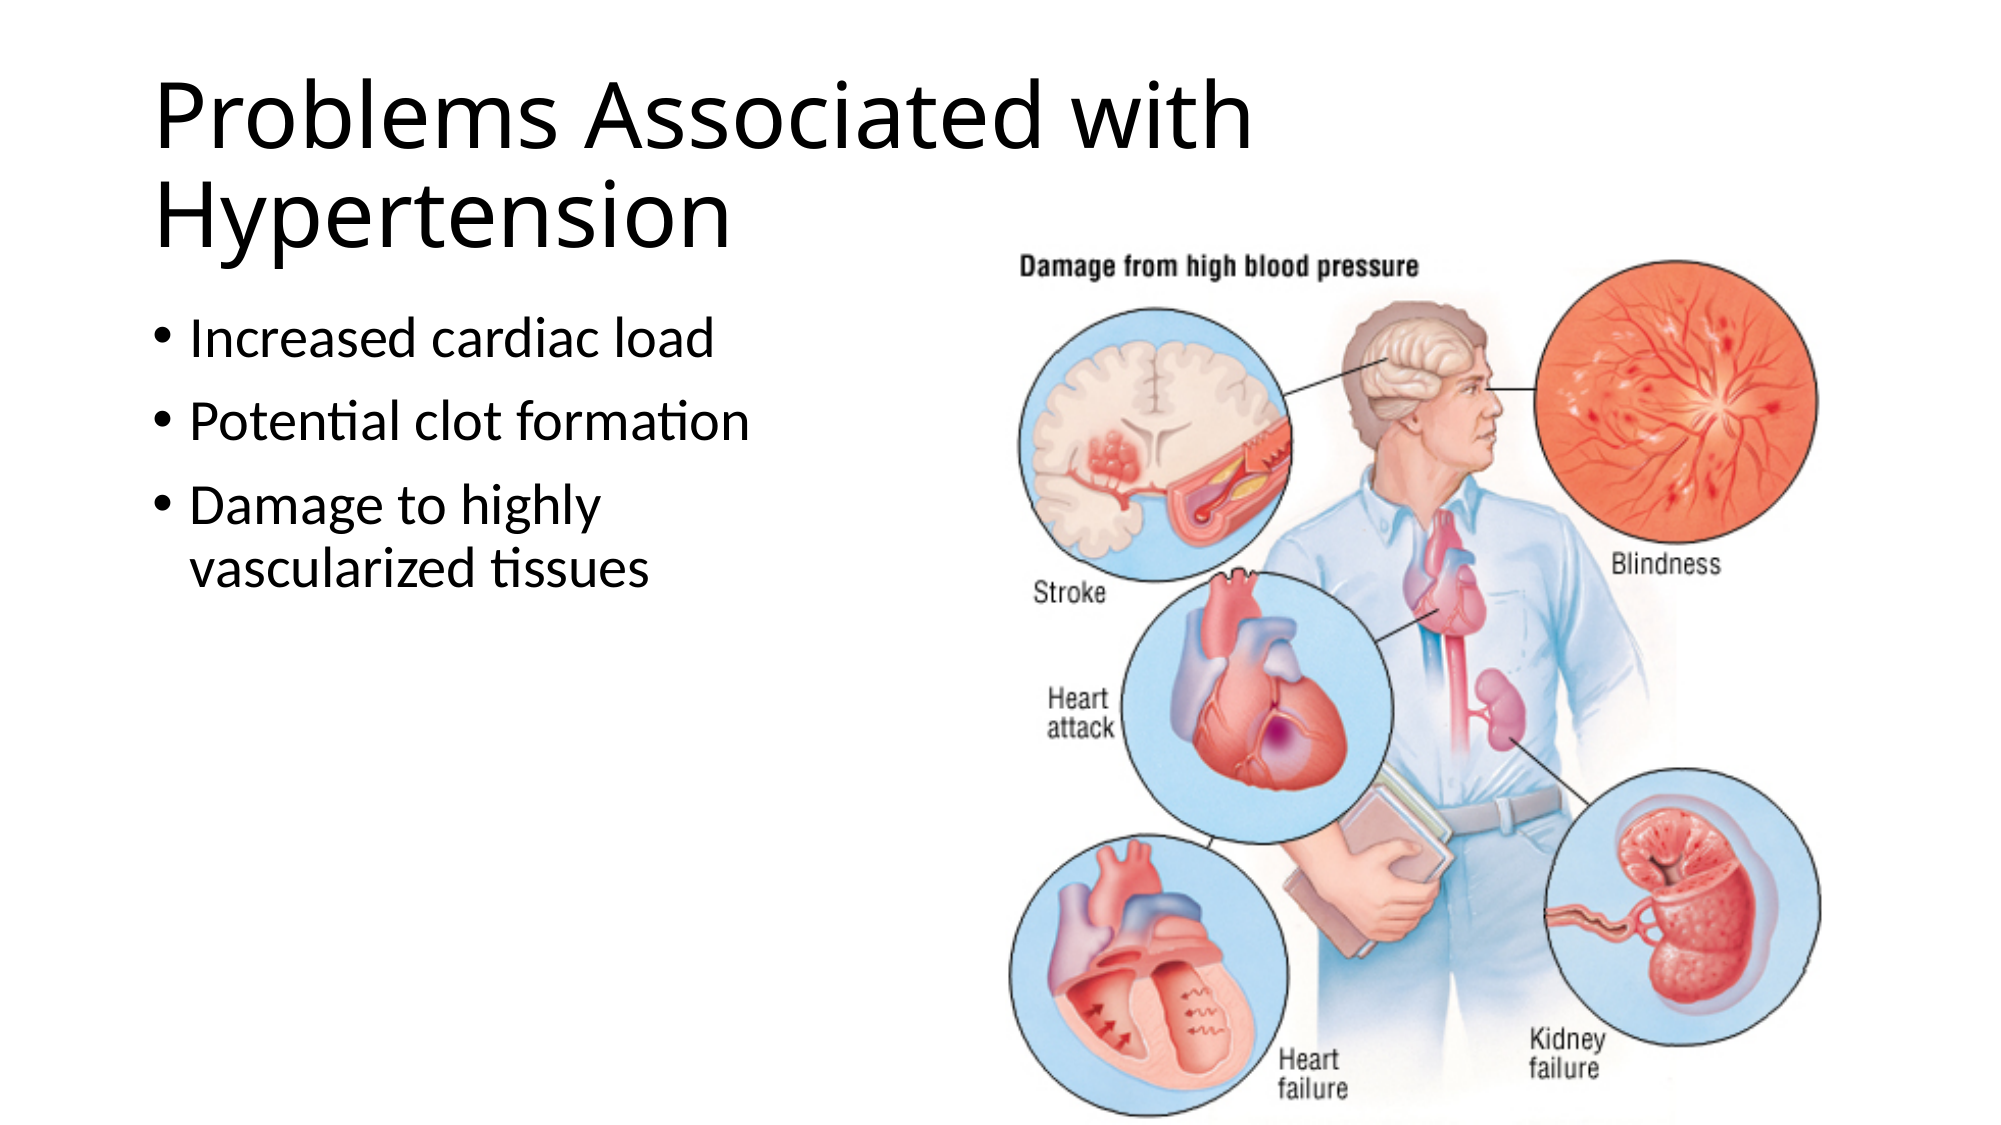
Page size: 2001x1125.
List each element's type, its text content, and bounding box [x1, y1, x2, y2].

picture [1005, 244, 1834, 1125]
title Problems Associated with Hypertension [137, 59, 1863, 278]
list Increased cardiac load Potential clot formation Damage to highly vascularized tissues [137, 299, 818, 1014]
